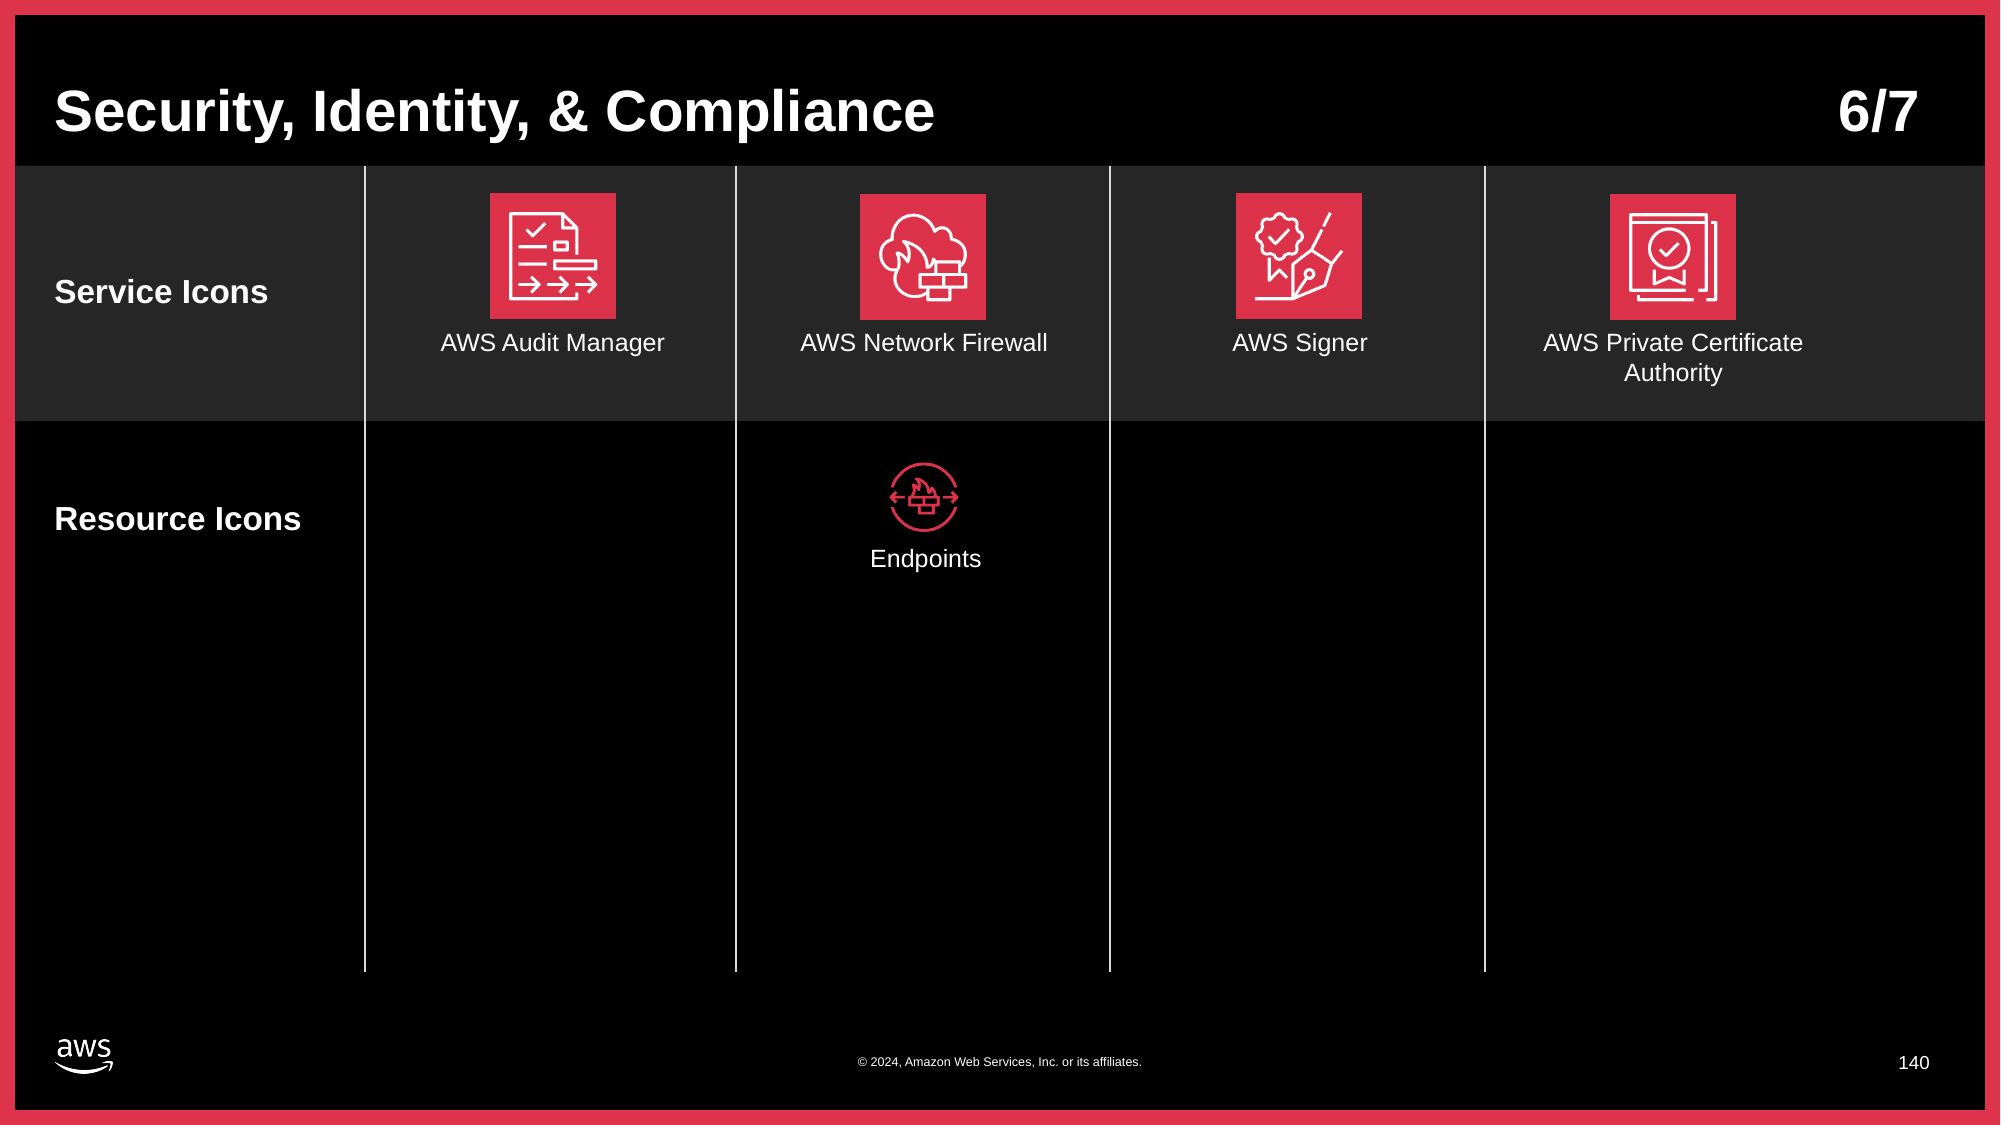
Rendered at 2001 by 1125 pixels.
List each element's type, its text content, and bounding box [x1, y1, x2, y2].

picture [886, 459, 962, 535]
text_box AWS Signer [1113, 319, 1484, 364]
picture [490, 193, 616, 319]
picture [1236, 193, 1362, 319]
text_box AWS Private Certificate Authority [1493, 319, 1855, 394]
slide_number 140 [1494, 1031, 1945, 1092]
picture [55, 1039, 113, 1074]
text_box AWS Network Firewall [736, 319, 1109, 364]
text_box AWS Audit Manager [369, 319, 735, 364]
text_box Endpoints [813, 534, 1039, 580]
footer © 2024, Amazon Web Services, Inc. or its affiliates. [662, 1031, 1338, 1092]
title Security, Identity, & Compliance 6/7 [39, 59, 1945, 166]
picture [1610, 194, 1736, 320]
picture [860, 194, 986, 320]
